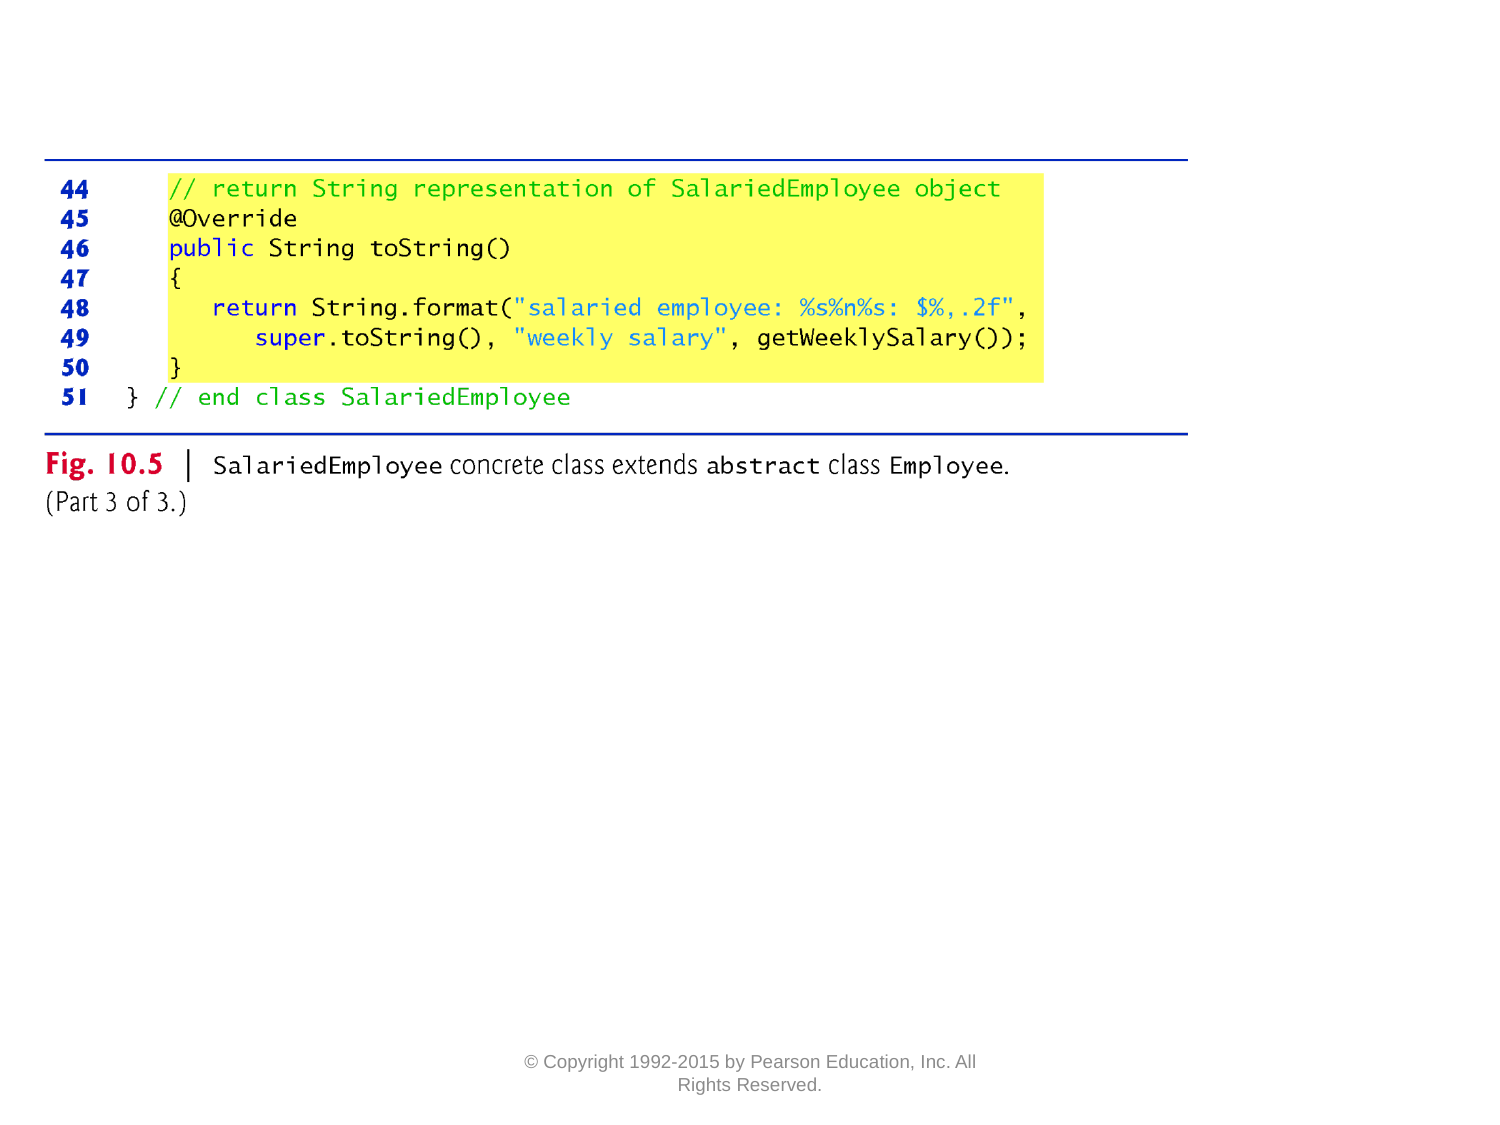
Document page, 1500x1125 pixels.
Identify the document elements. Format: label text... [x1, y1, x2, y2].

footer © Copyright 1992-2015 by Pearson Education, Inc. All Rights Reserved. [496, 1042, 1004, 1103]
picture [0, 106, 1500, 1018]
